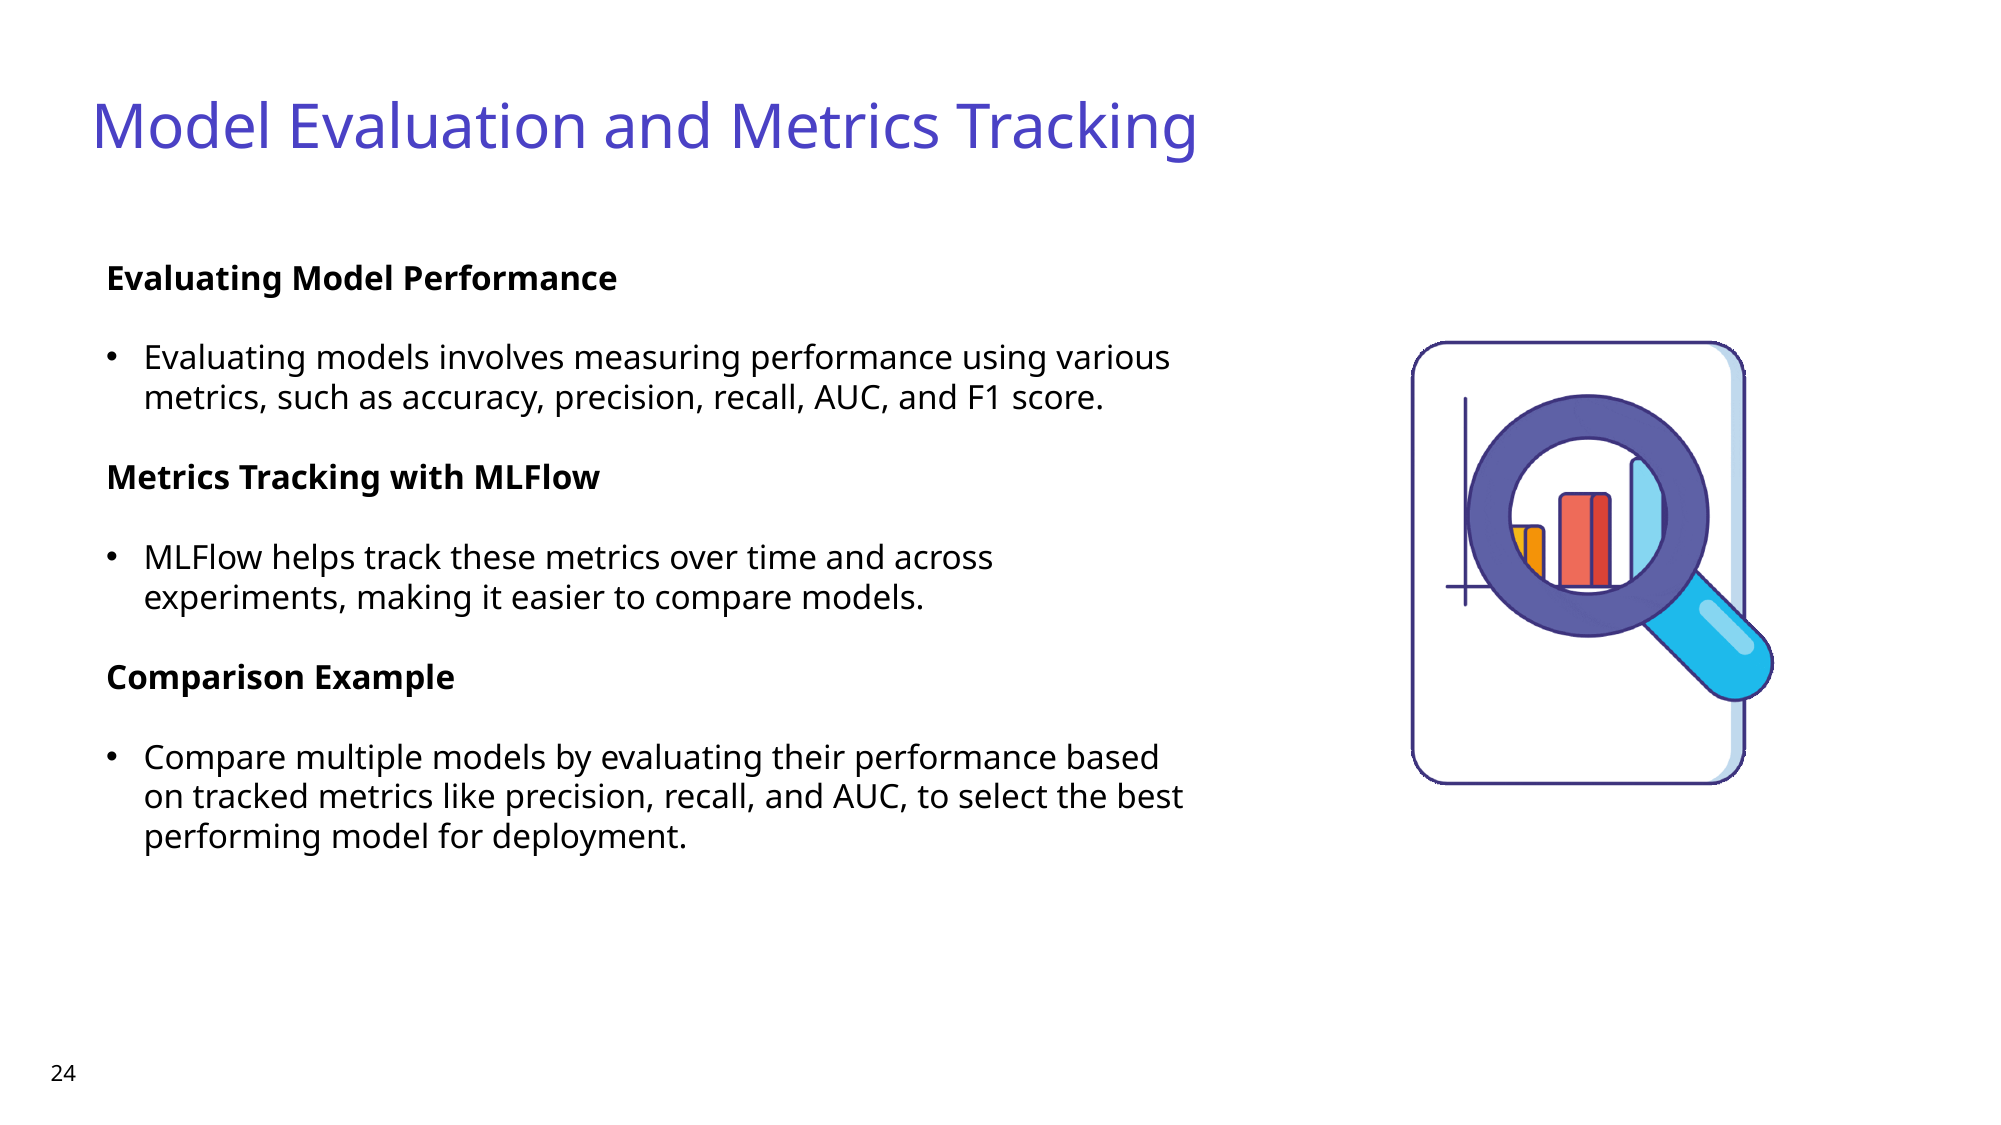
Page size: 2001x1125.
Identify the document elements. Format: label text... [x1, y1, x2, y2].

text_box Evaluating Model Performance Evaluating models involves measuring performance using various metrics, such as accuracy, precision, recall, AUC, and F1 score. Metrics Tracking with MLFlow MLFlow helps track these metrics over time and across experiments, making it easier to compare models. Comparison Example Compare multiple models by evaluating their performance based on tracked metrics like precision, recall, and AUC, to select the best performing model for deployment. [91, 249, 1212, 863]
picture [1273, 218, 1962, 907]
list Model Evaluation and Metrics Tracking [91, 86, 1909, 162]
